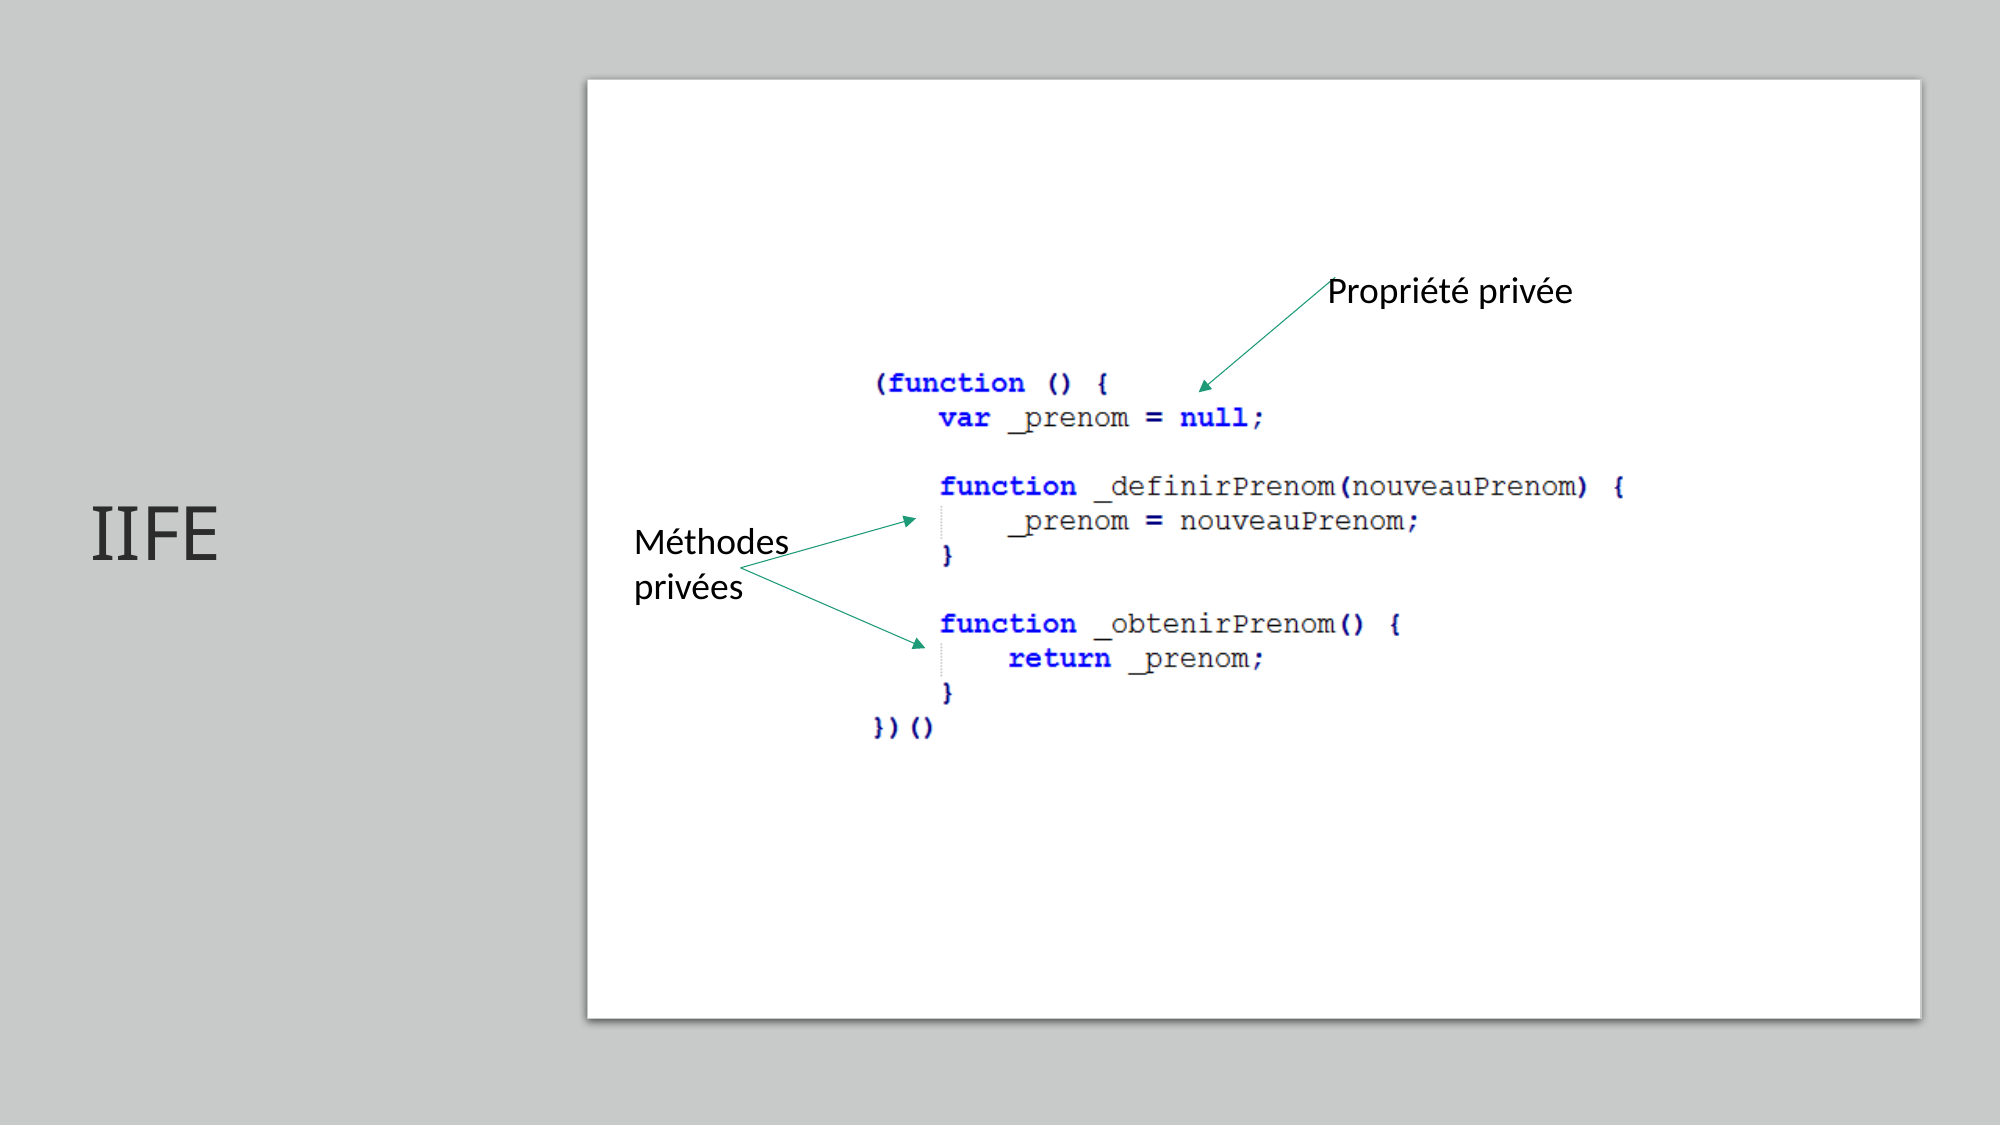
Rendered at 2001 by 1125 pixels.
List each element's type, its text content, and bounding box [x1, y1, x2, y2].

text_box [740, 567, 926, 649]
text_box [586, 78, 1922, 1019]
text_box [1198, 277, 1336, 393]
text_box Propriété privée [1312, 258, 1589, 319]
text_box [740, 518, 917, 567]
title IIFE [75, 104, 551, 968]
picture [871, 363, 1637, 761]
text_box Méthodes privées [618, 509, 805, 615]
text_box [0, 0, 2000, 1125]
